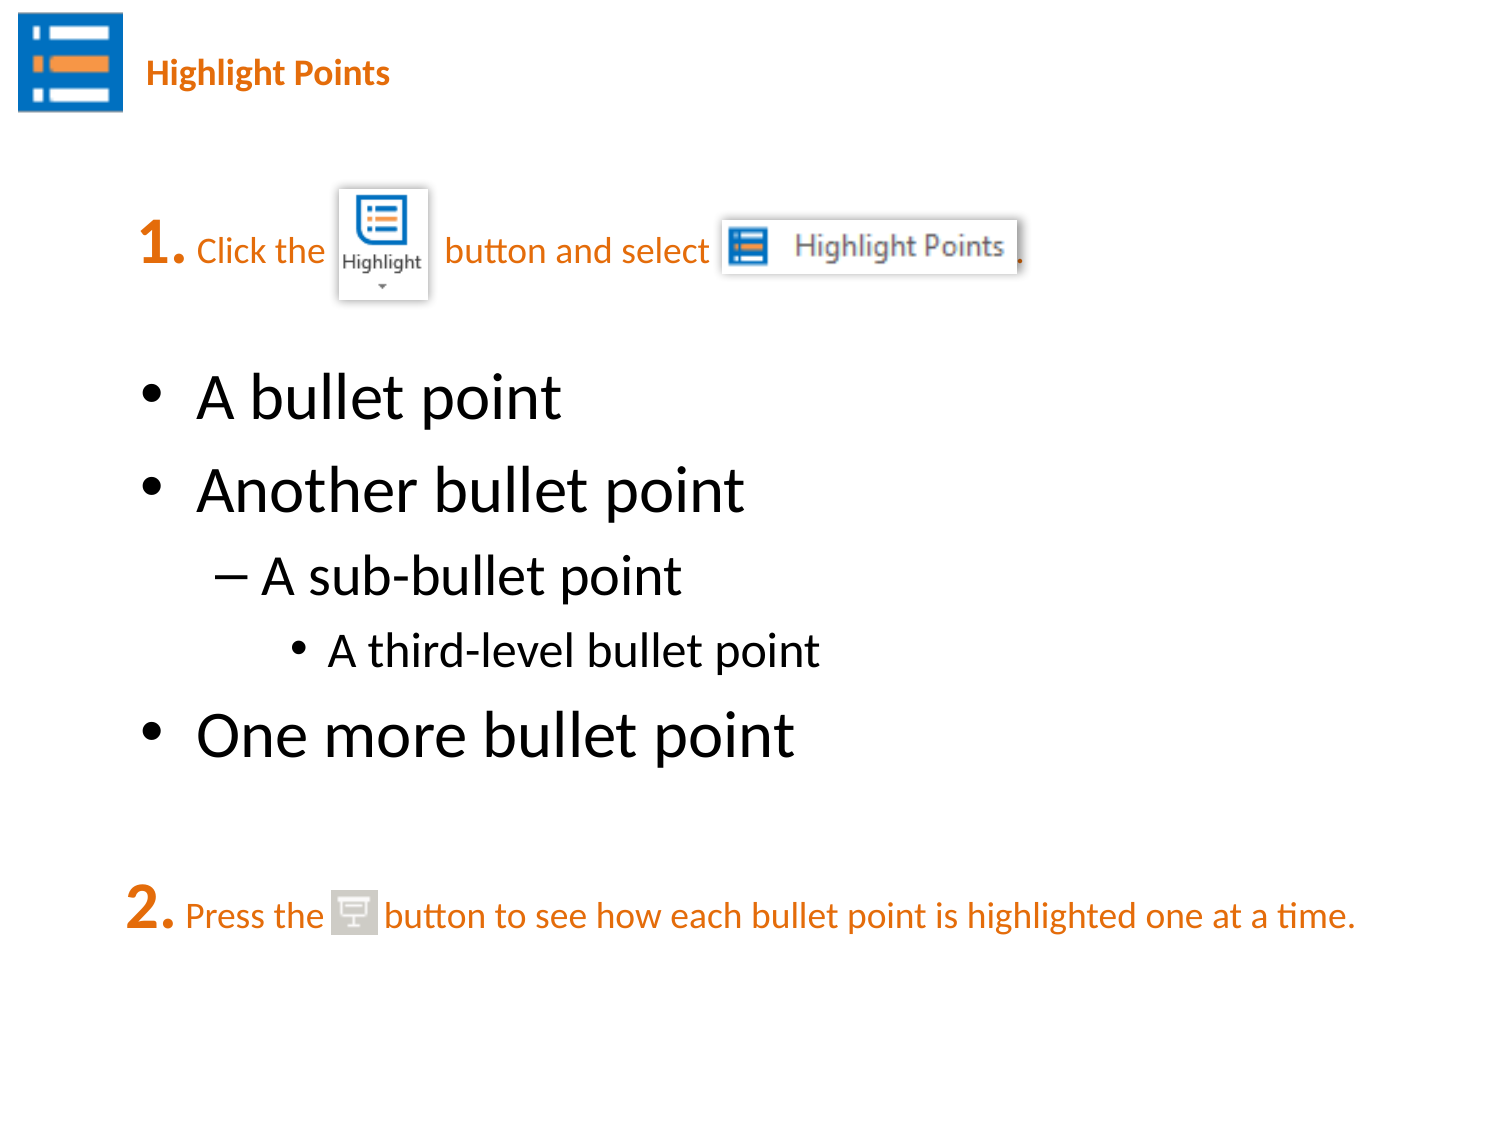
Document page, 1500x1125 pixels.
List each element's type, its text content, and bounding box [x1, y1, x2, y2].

text_box 1. Click the button and select . [122, 189, 333, 284]
picture [330, 890, 378, 935]
text_box Highlight Points [131, 40, 1069, 100]
picture [722, 220, 1018, 275]
picture [339, 188, 428, 301]
text_box 1. Click the button and select . [434, 189, 1412, 284]
text_box 2. Press the button to see how each bullet point is highlighted one at a time. [110, 853, 1400, 949]
list A bullet point Another bullet point A sub-bullet point A third-level bullet point One more bullet point [125, 345, 1413, 813]
picture [18, 11, 123, 116]
